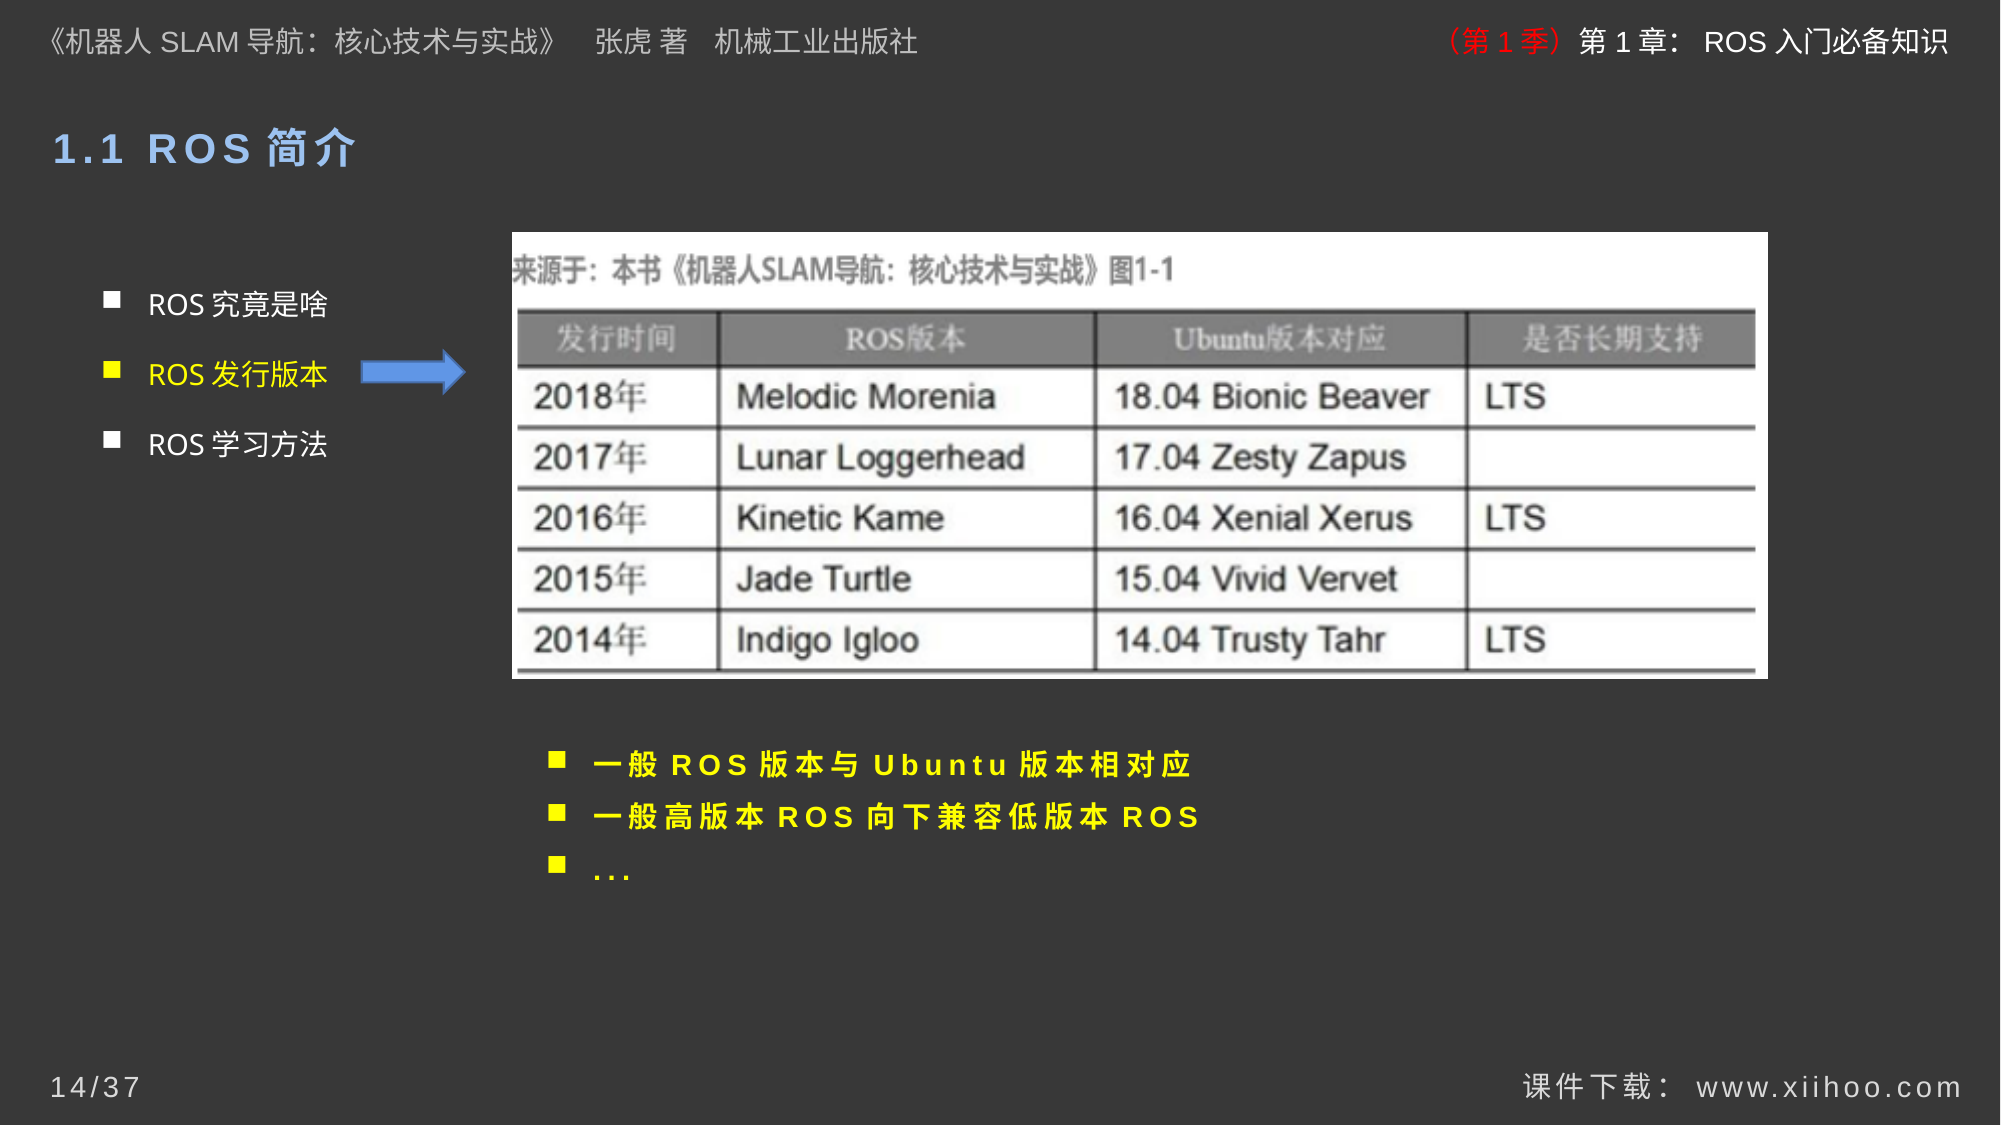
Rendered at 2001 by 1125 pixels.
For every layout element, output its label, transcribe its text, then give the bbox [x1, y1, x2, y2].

text_box [360, 348, 467, 396]
title 1.1 ROS简介 [38, 98, 620, 180]
text_box 《机器人SLAM导航：核心技术与实战》 张虎 著 机械工业出版社 [16, 16, 940, 66]
text_box 课件下载：www.xiihoo.com [1493, 1057, 1991, 1114]
text_box 14/37 [34, 1060, 187, 1111]
picture [0, 0, 2001, 1125]
text_box （第1季）第1章：ROS入门必备知识 [1075, 16, 1965, 66]
text_box ROS究竟是啥 ROS发行版本 ROS学习方法 [86, 243, 511, 469]
text_box 一般ROS版本与Ubuntu版本相对应 一般高版本ROS向下兼容低版本ROS ... [531, 702, 1295, 894]
